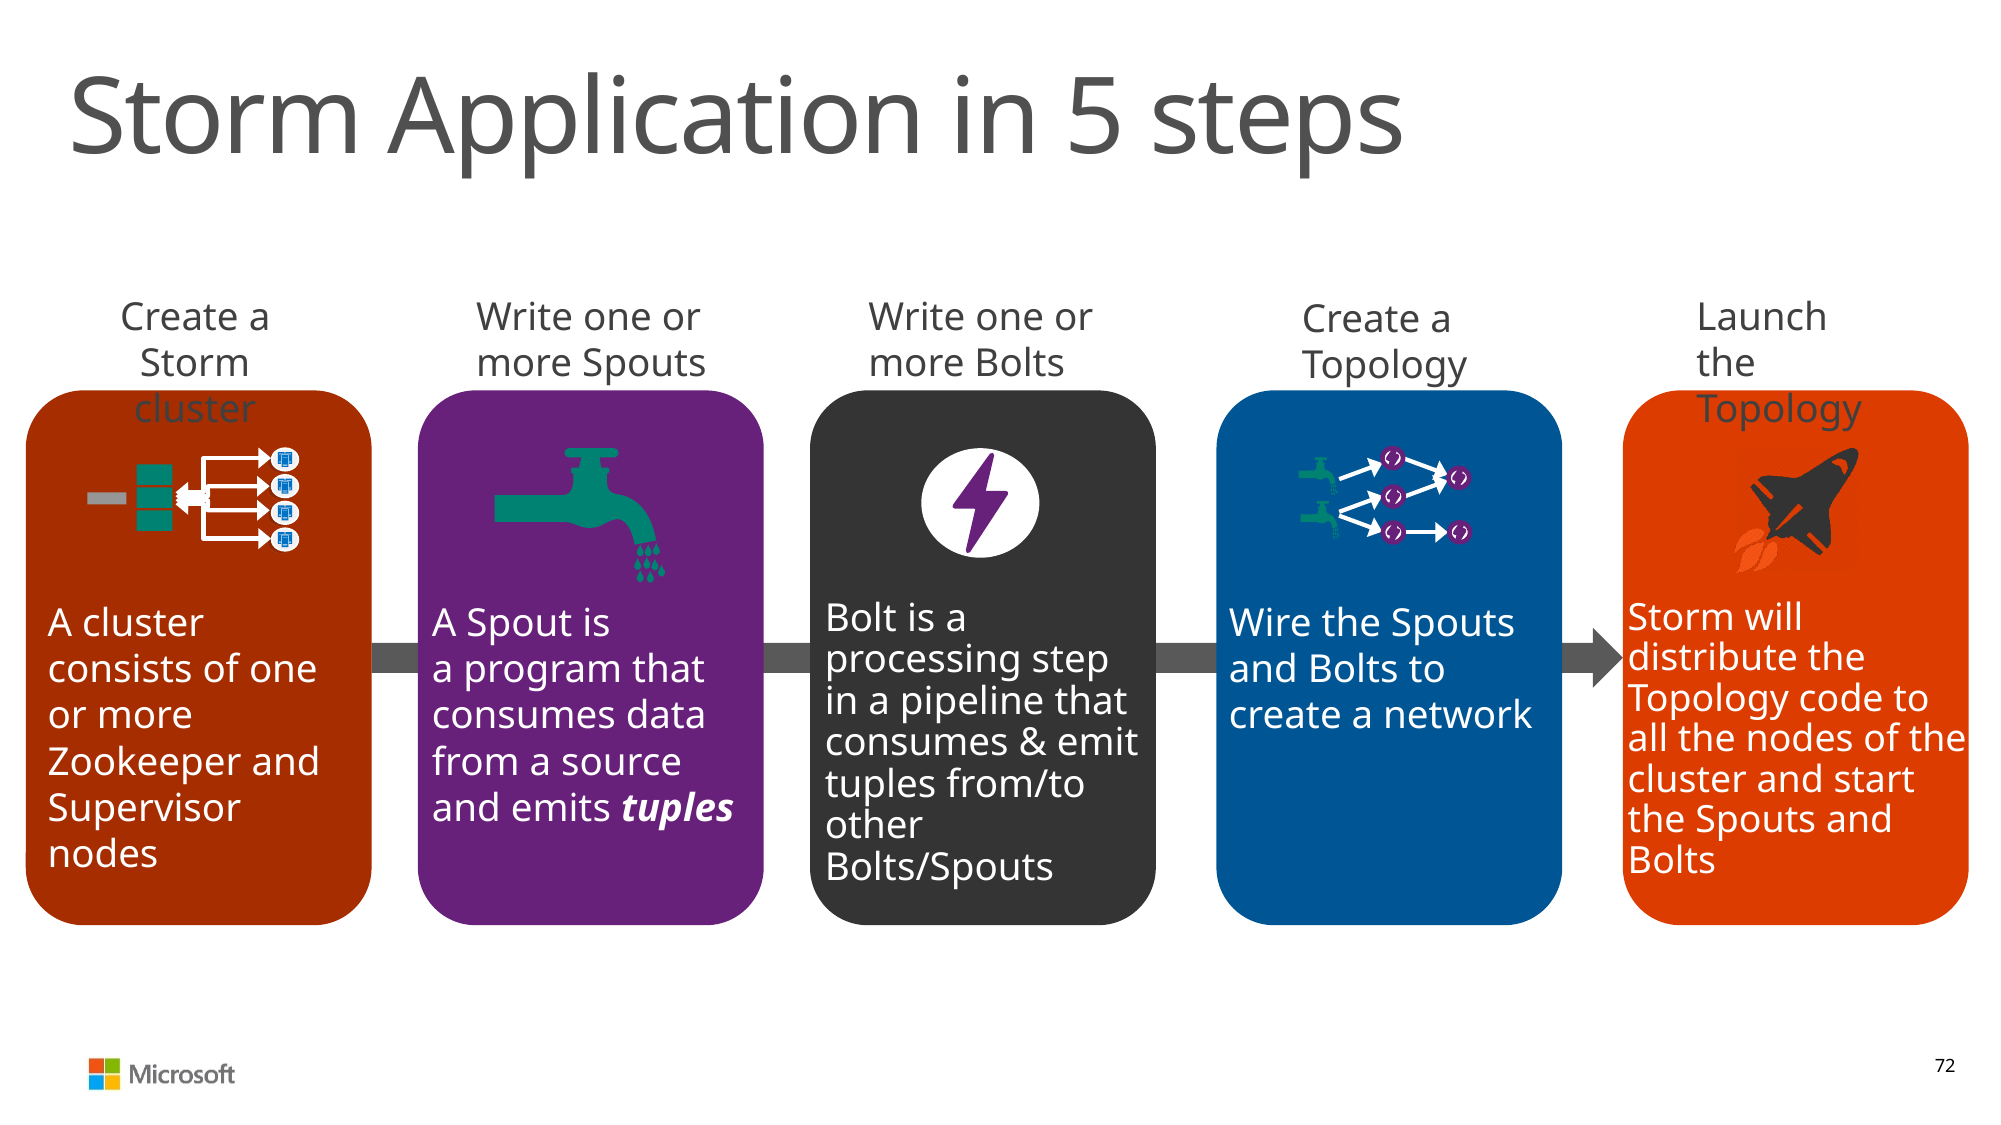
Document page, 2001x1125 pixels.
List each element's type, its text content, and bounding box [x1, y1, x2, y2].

text_box A cluster consists of one or more Zookeeper and Supervisor nodes [32, 590, 358, 883]
text_box [1622, 389, 1970, 590]
text_box [1215, 389, 1564, 590]
text_box Wire the Spouts and Bolts to create a network [1214, 590, 1565, 745]
slide_number 72 [1864, 1056, 1956, 1078]
text_box [417, 391, 765, 926]
text_box [373, 642, 417, 674]
text_box A Spout is a program that consumes data from a source and emits tuples [417, 590, 760, 837]
text_box Bolt is a processing step in a pipeline that consumes & emit tuples from/to other Bolts/Spouts [810, 590, 1168, 897]
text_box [1298, 447, 1471, 543]
text_box [1565, 627, 1612, 689]
text_box Create a Storm cluster [62, 284, 328, 438]
text_box [1626, 889, 1966, 926]
text_box [765, 642, 809, 674]
text_box [809, 391, 1157, 877]
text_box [921, 447, 1040, 558]
title Storm Application in 5 steps [44, 47, 1956, 200]
text_box [817, 897, 1149, 926]
text_box Write one or more Bolts [853, 284, 1114, 392]
text_box [1215, 745, 1564, 926]
text_box Write one or more Spouts [461, 284, 743, 392]
text_box Launch the Topology [1681, 284, 1910, 438]
picture [85, 1055, 240, 1095]
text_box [494, 447, 666, 584]
picture [1733, 447, 1859, 574]
text_box [1168, 642, 1214, 674]
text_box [87, 447, 299, 574]
text_box Create a Topology [1287, 286, 1484, 394]
text_box [24, 391, 373, 926]
text_box Storm will distribute the Topology code to all the nodes of the cluster and start the Spouts and Bolts [1612, 590, 1985, 889]
